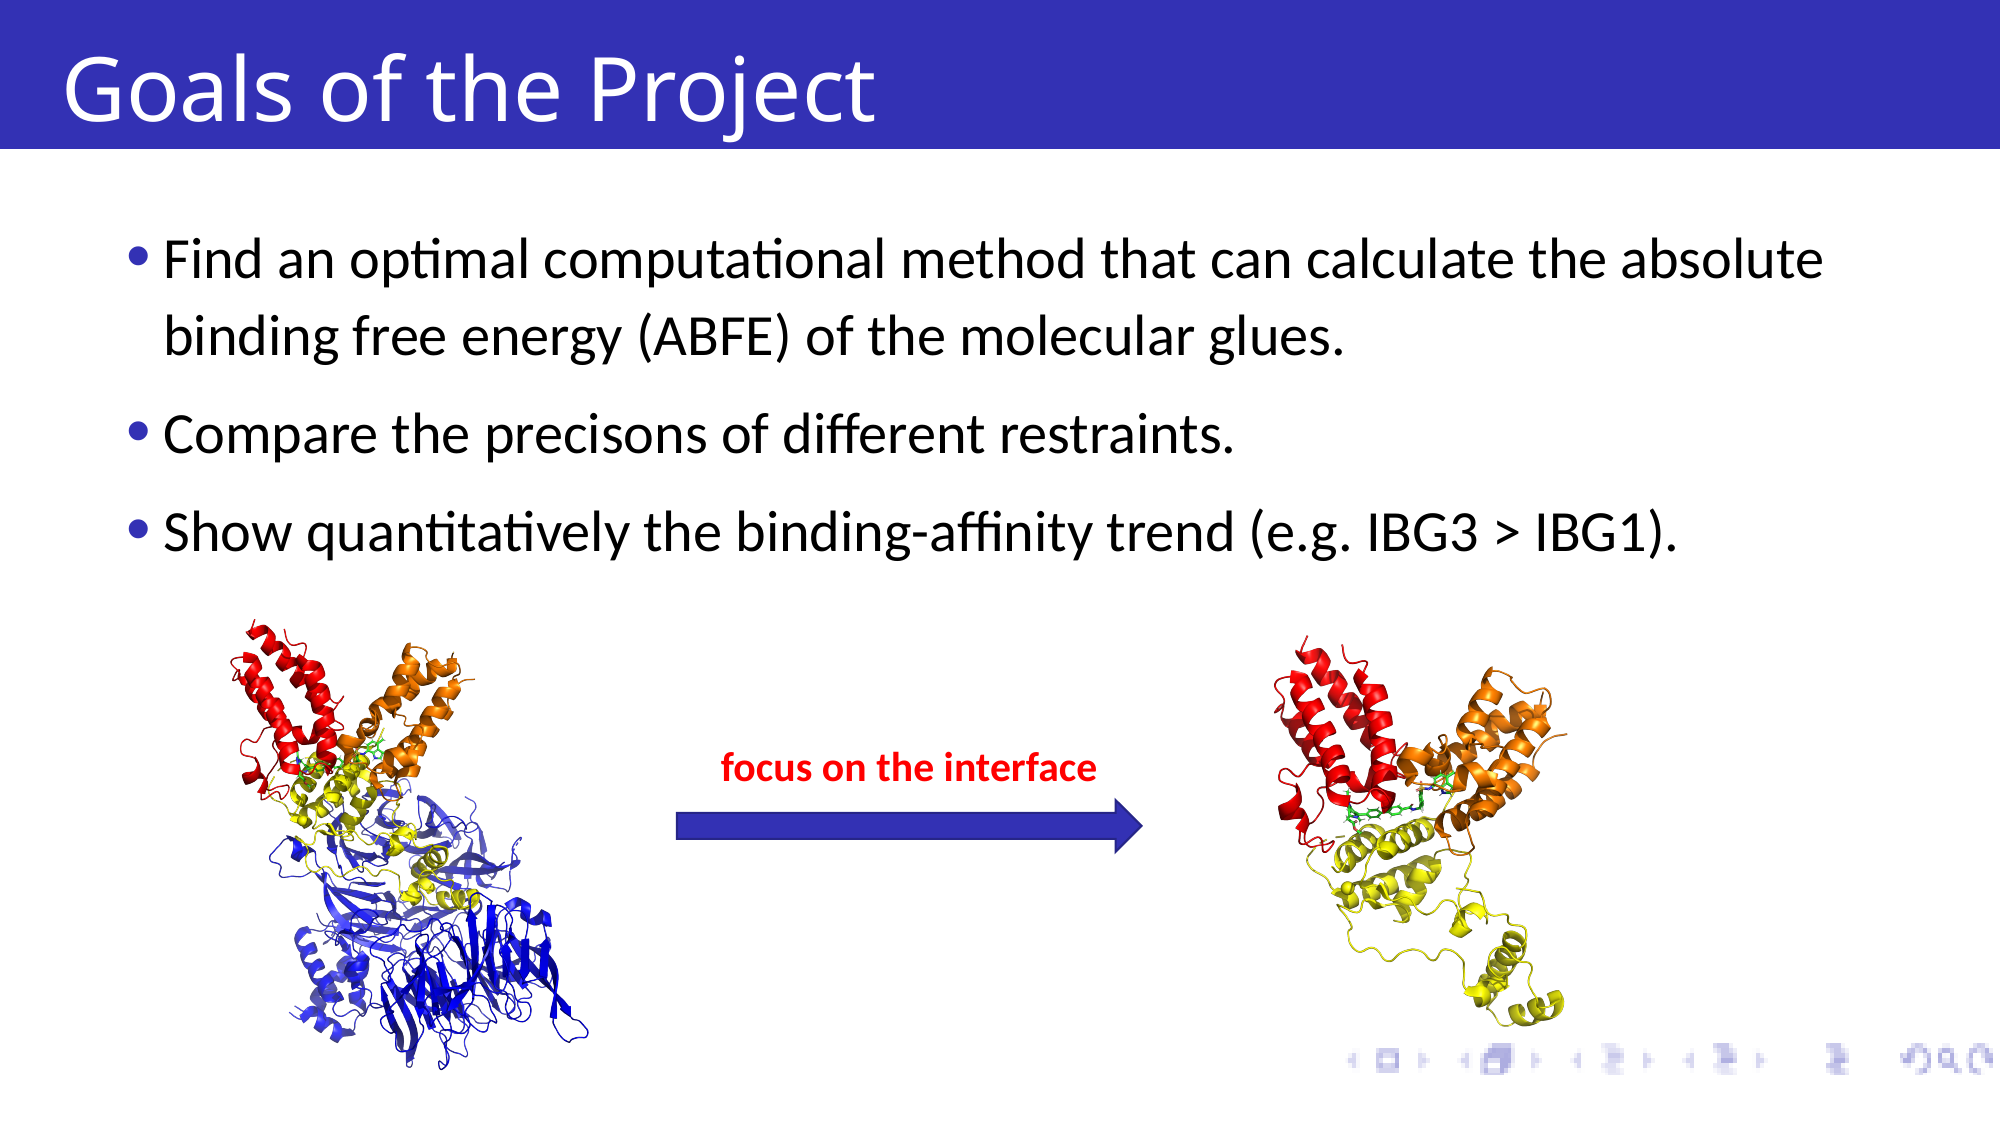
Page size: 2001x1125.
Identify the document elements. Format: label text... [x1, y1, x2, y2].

picture [110, 583, 694, 1125]
text_box [694, 811, 1101, 840]
picture [1101, 608, 1834, 1125]
text_box focus on the interface [705, 732, 1101, 798]
list Find an optimal computational method that can calculate the absolute binding free energy (ABFE) of the molecular glues. Compare the precisons of different restraints. Show quantitatively the binding-affinity trend (e.g. IBG3 > IBG1). [111, 205, 2000, 676]
title Goals of the Project [0, 0, 2000, 149]
